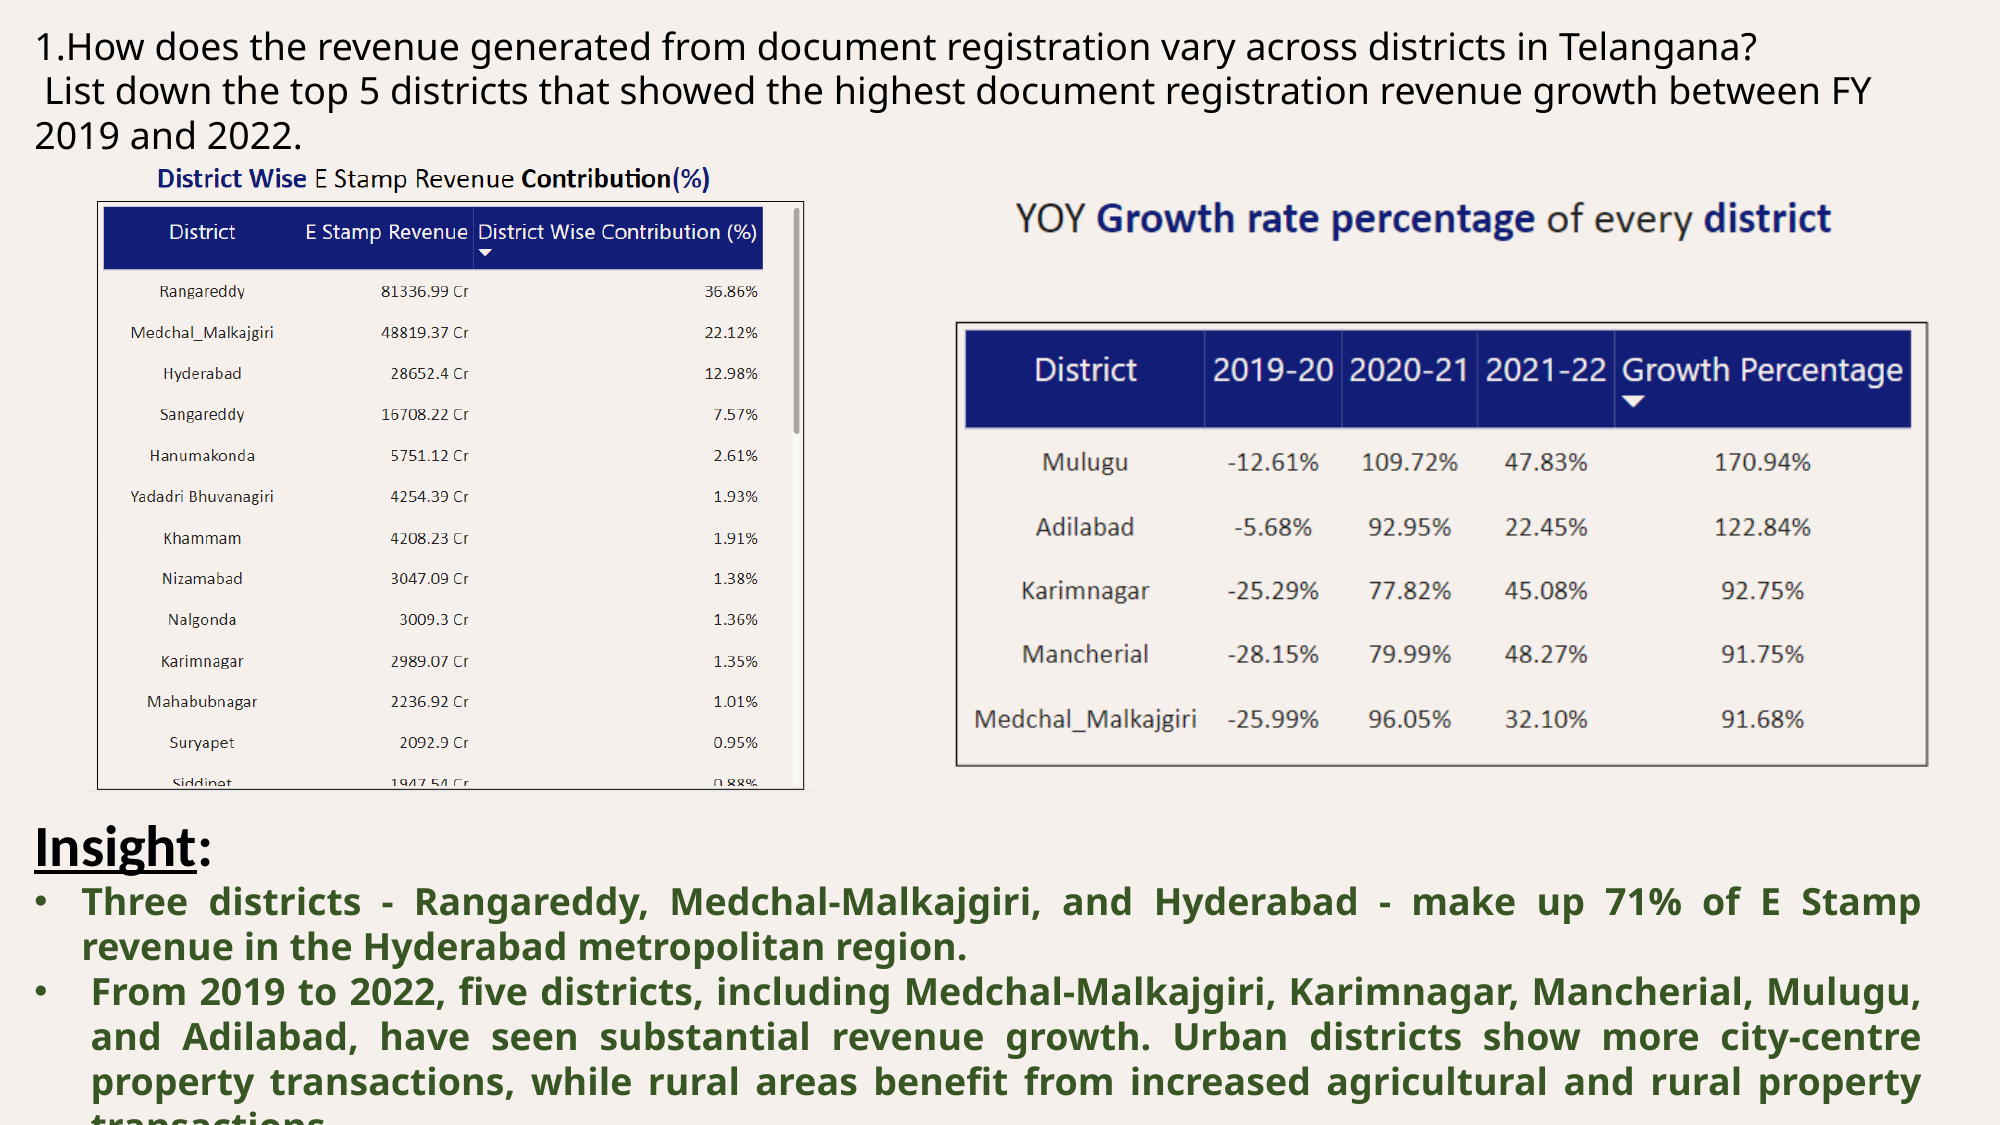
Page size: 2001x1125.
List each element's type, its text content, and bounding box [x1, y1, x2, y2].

text_box 1.How does the revenue generated from document registration vary across districts in Telangana? List down the top 5 districts that showed the highest document registration revenue growth between FY 2019 and 2022. [19, 15, 1969, 210]
picture [84, 166, 814, 792]
picture [952, 166, 1934, 775]
text_box Insight: Three districts - Rangareddy, Medchal-Malkajgiri, and Hyderabad - make up 71% of E Stamp revenue in the Hyderabad metropolitan region. From 2019 to 2022, five districts, including Medchal-Malkajgiri, Karimnagar, Mancherial, Mulugu, and Adilabad, have seen substantial revenue growth. Urban districts show more city-centre property transactions, while rural areas benefit from increased agricultural and rural property transactions. [19, 800, 1939, 1125]
